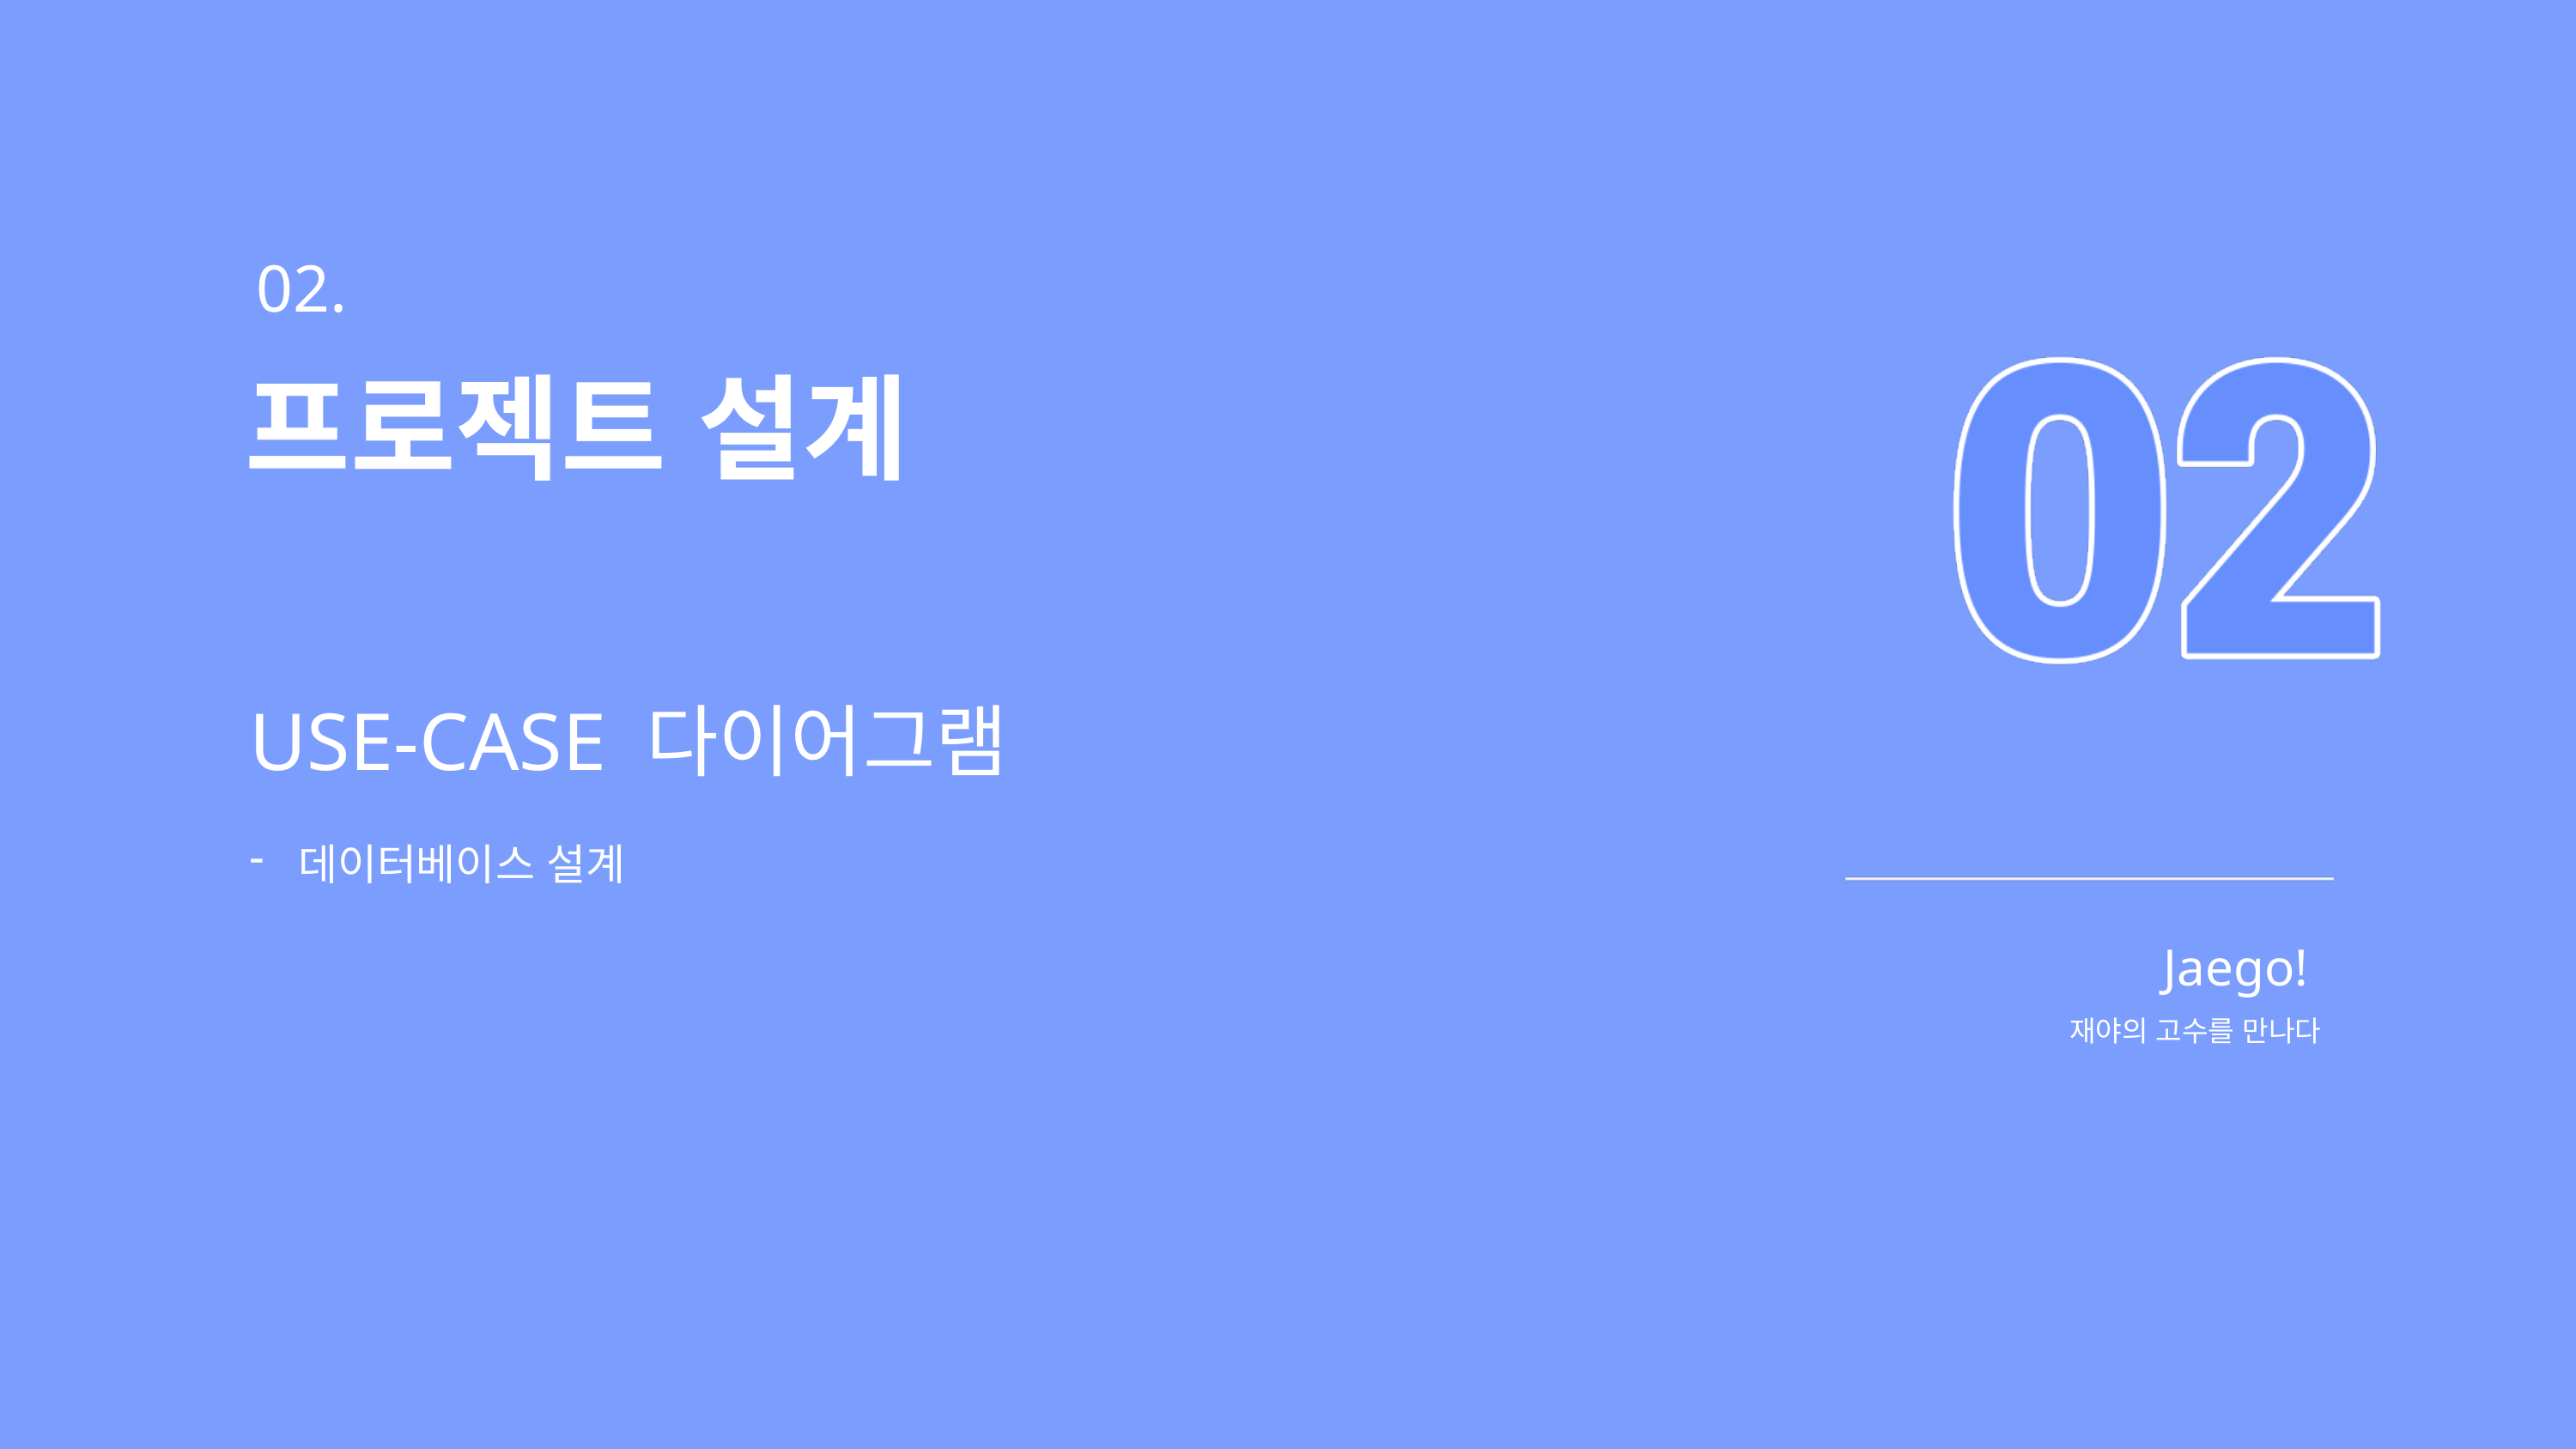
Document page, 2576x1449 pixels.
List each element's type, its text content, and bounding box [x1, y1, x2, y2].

text_box USE-CASE 다이어그램 데이터베이스 설계 [236, 591, 1417, 895]
text_box 02. [243, 241, 495, 331]
picture [1802, 112, 2576, 1088]
text_box 프로젝트 설계 [232, 350, 978, 500]
